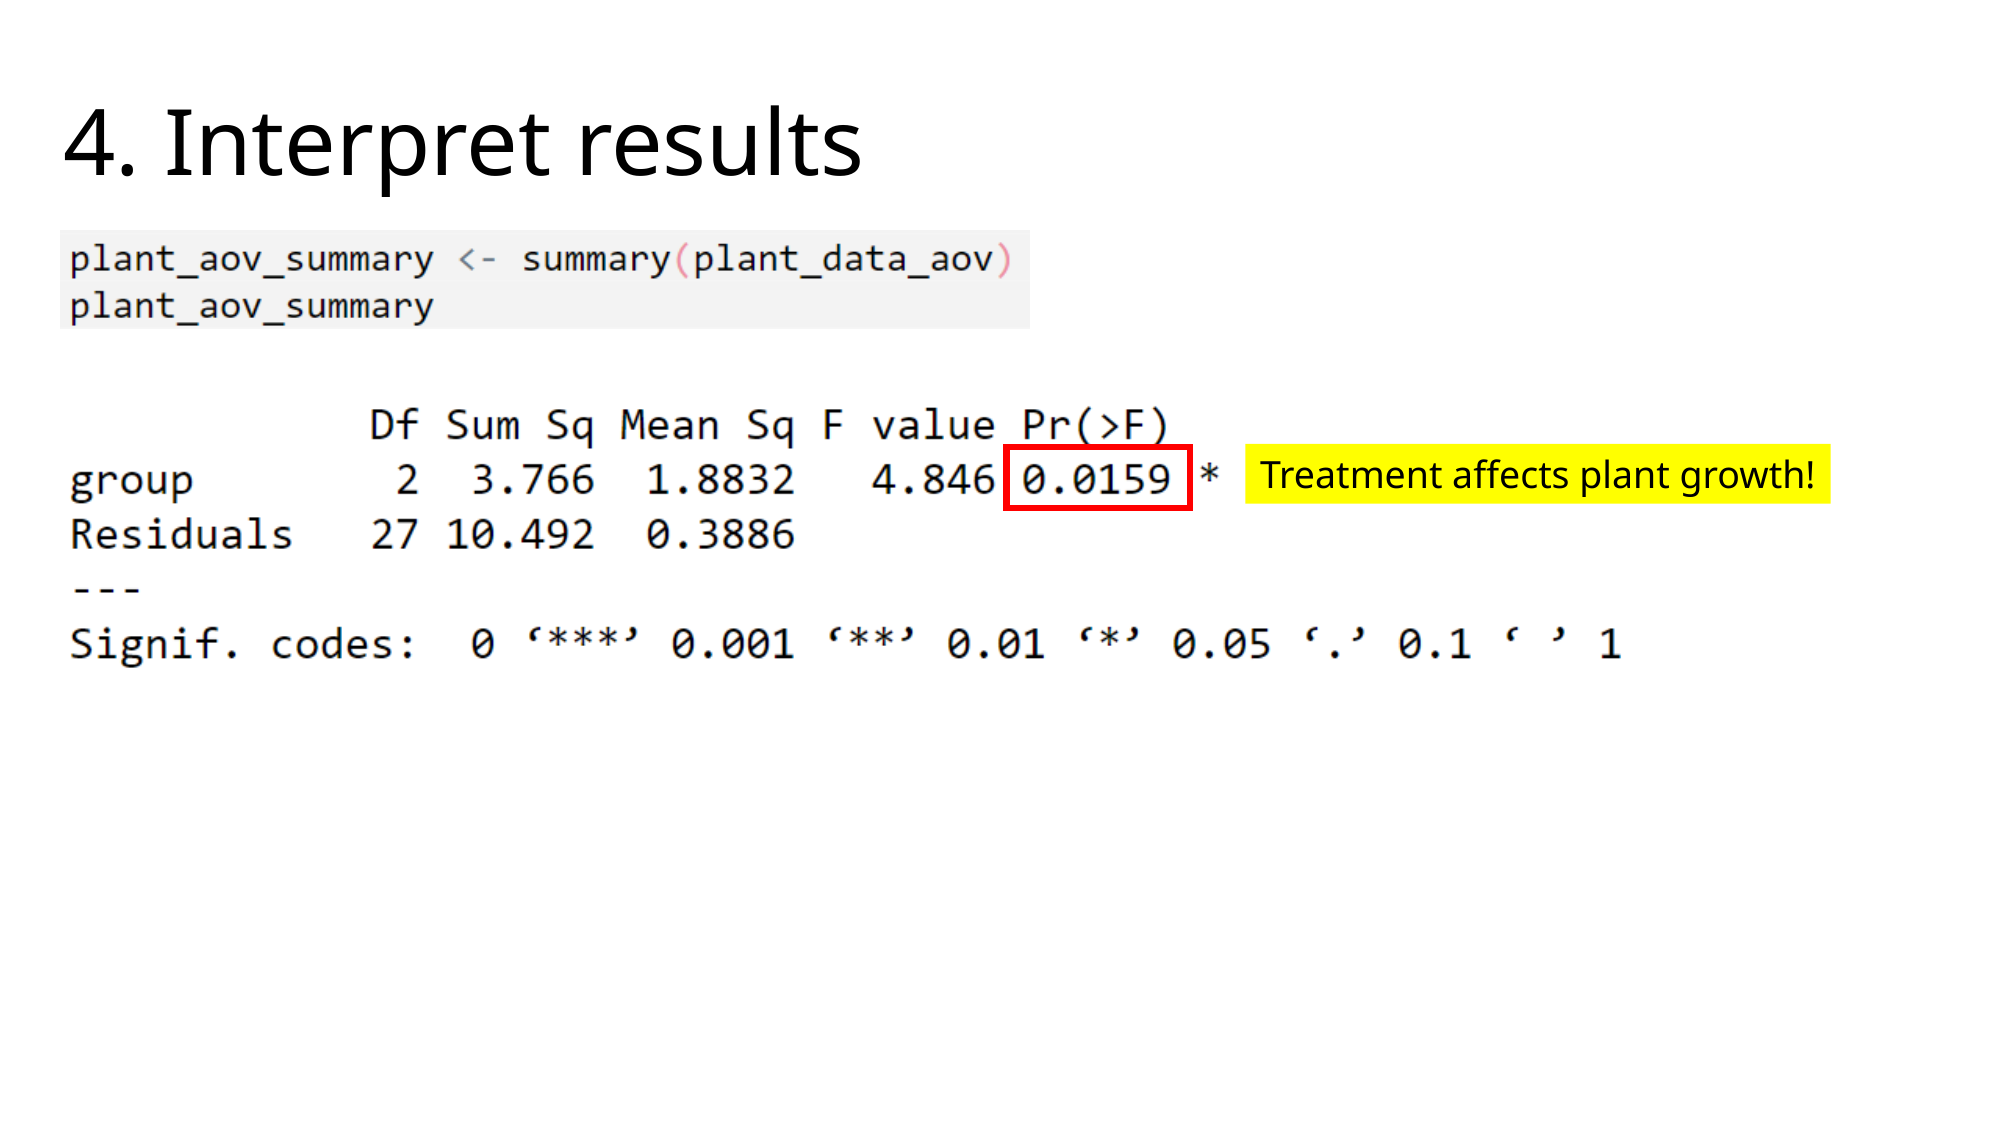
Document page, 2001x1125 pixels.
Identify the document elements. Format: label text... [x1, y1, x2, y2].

text_box 4. Interpret results [48, 76, 1244, 202]
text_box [1006, 443, 1815, 509]
picture [48, 346, 1658, 683]
picture [59, 230, 1030, 330]
